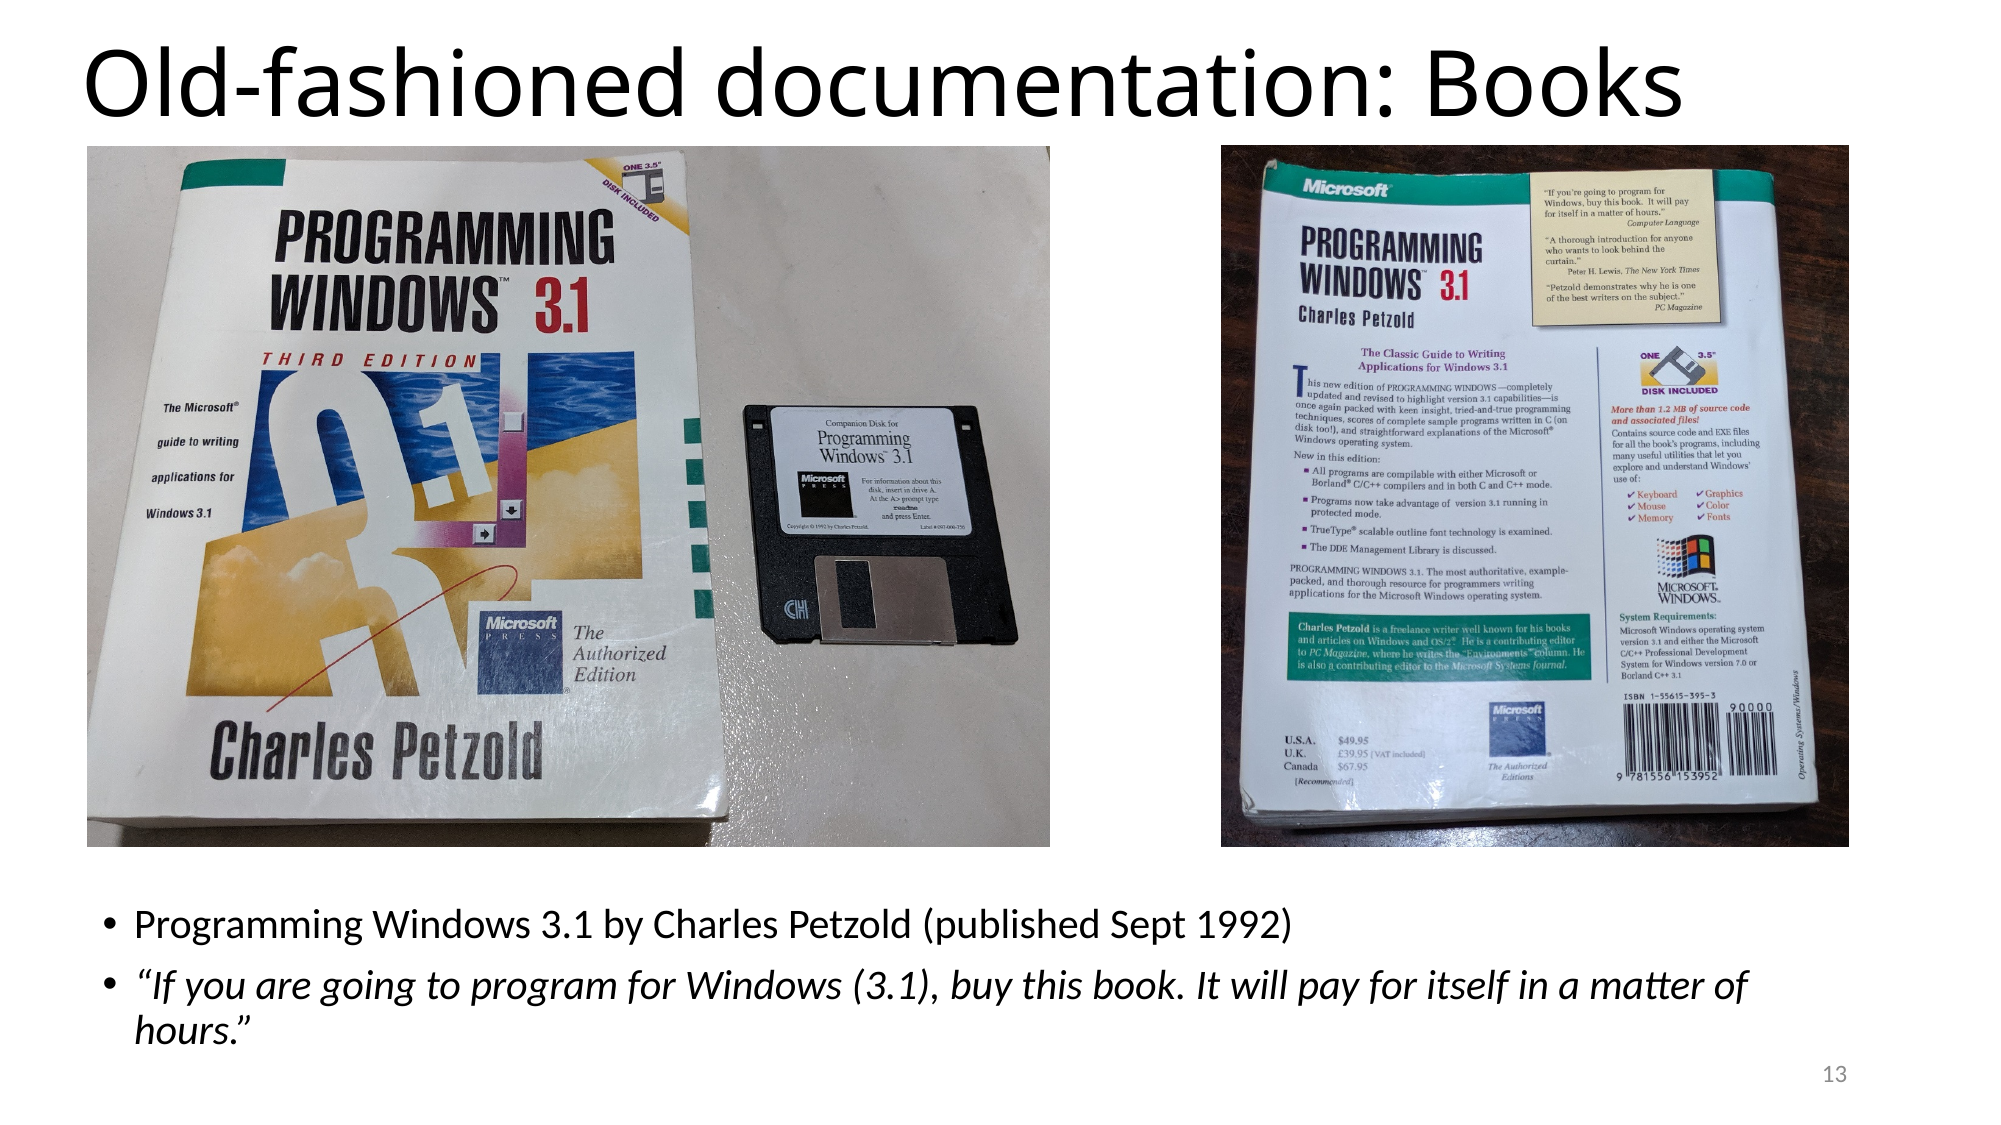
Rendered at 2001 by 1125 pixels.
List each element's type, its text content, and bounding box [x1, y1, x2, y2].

slide_number 13 [1412, 1042, 1863, 1103]
title Old-fashioned documentation: Books [66, 27, 1792, 147]
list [1221, 145, 1849, 847]
picture [87, 146, 1050, 847]
text_box Programming Windows 3.1 by Charles Petzold (published Sept 1992) “If you are going to program for Windows (3.1), buy this book. It will pay for itself in a matter of hours.” [87, 895, 1813, 1062]
